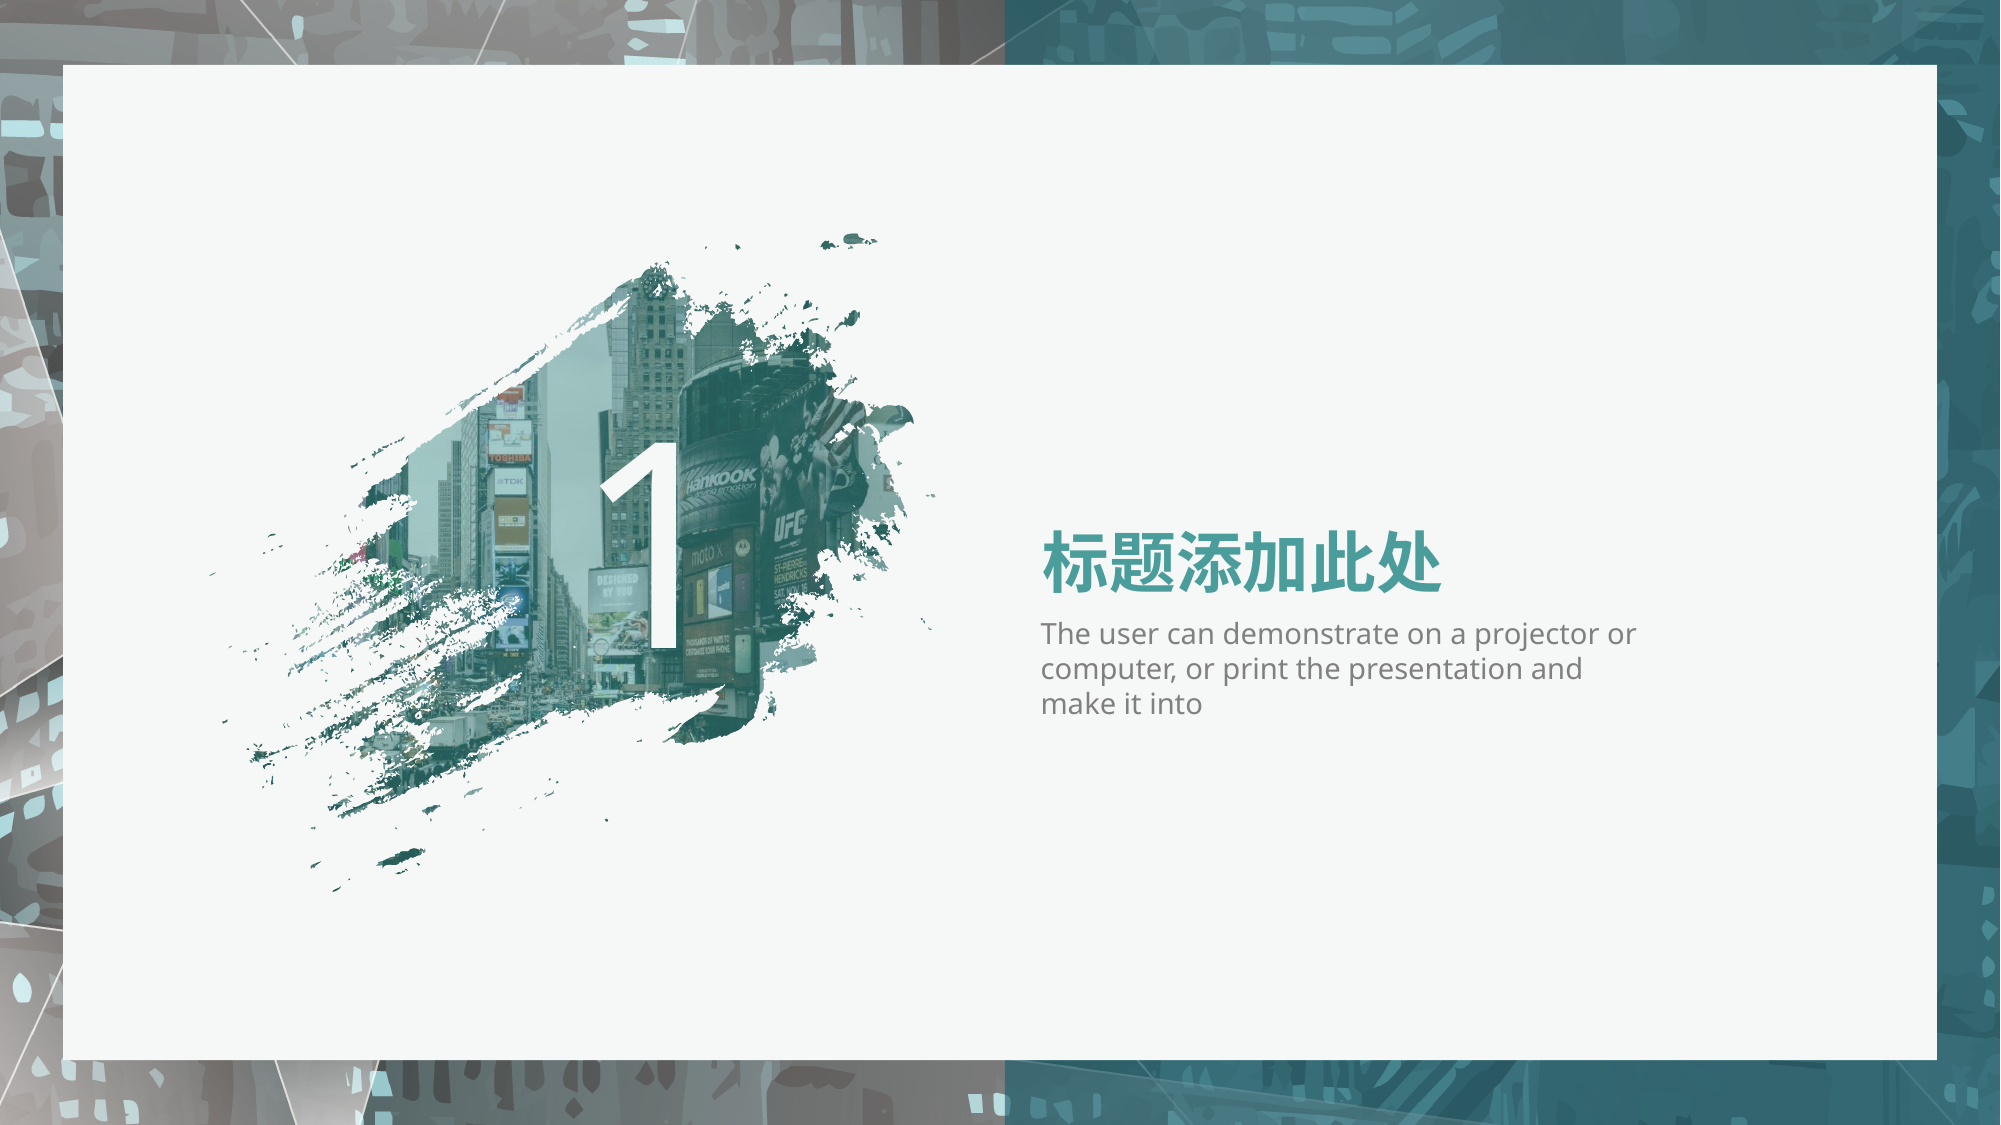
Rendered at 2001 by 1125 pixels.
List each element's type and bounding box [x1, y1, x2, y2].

picture [0, 0, 1004, 1125]
picture [208, 233, 936, 893]
text_box [1025, 513, 1653, 695]
